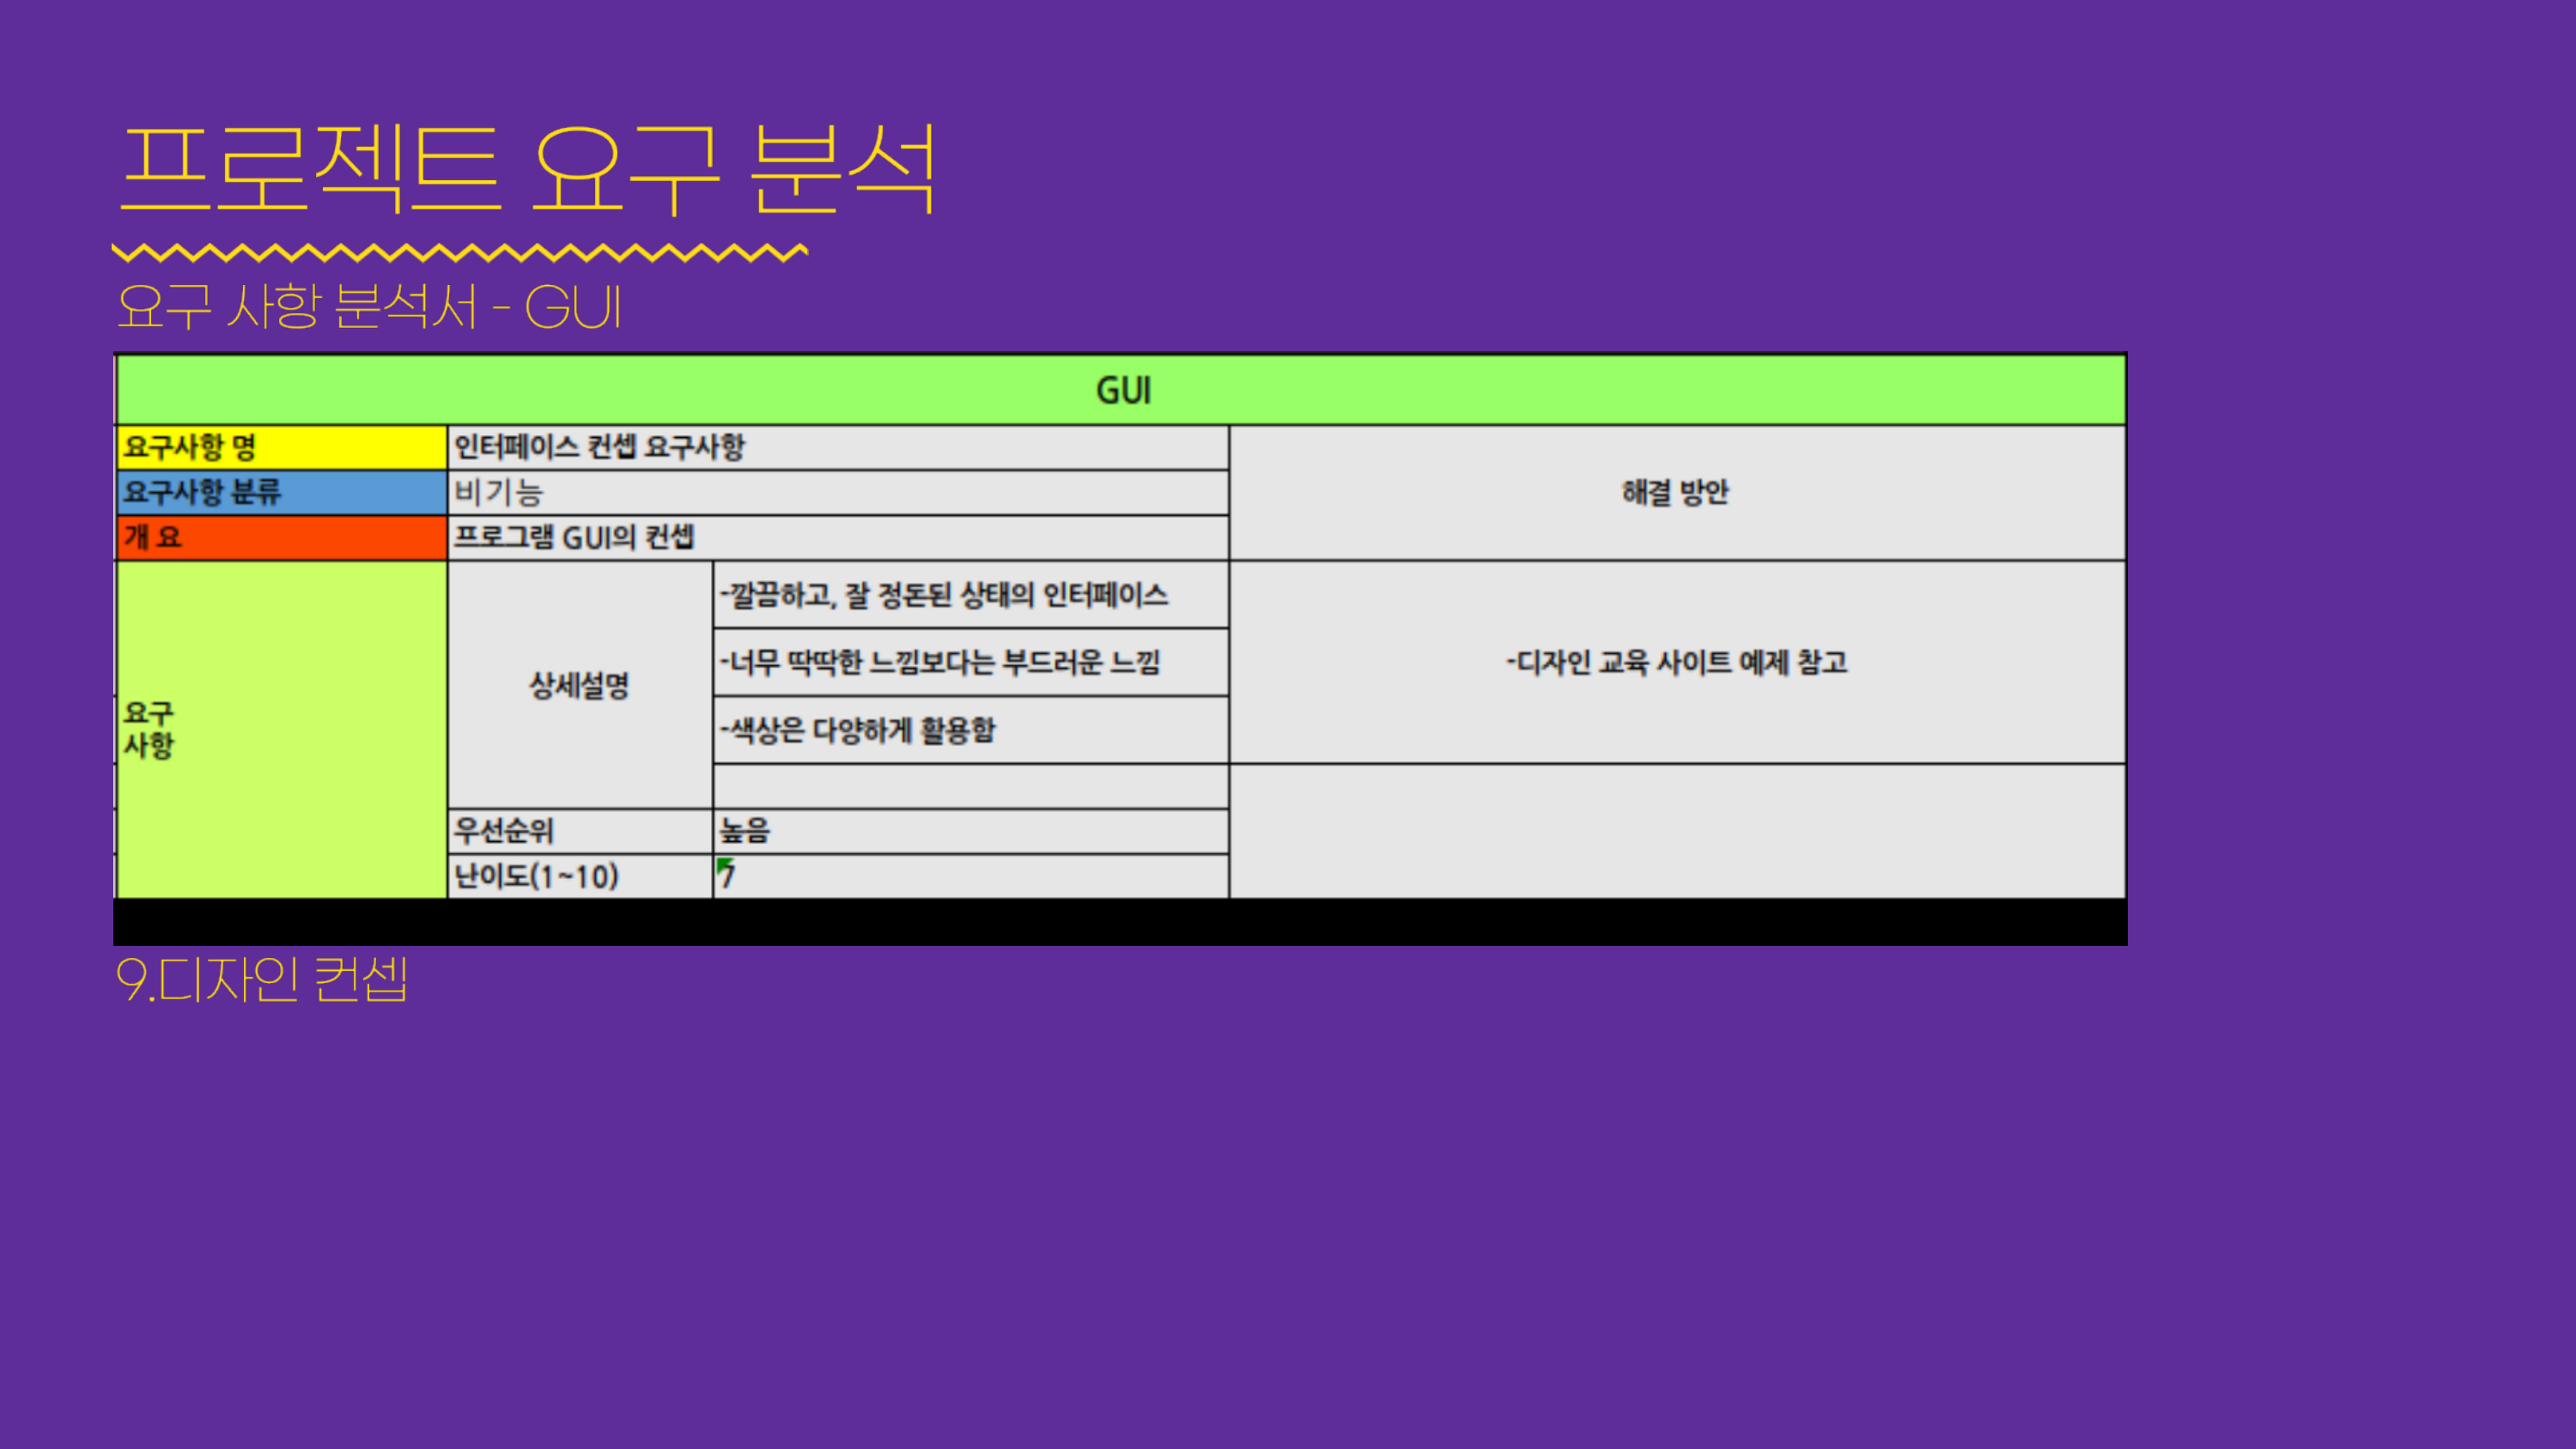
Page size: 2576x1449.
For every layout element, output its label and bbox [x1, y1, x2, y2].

picture [99, 83, 993, 371]
text_box [112, 243, 809, 264]
picture [106, 937, 436, 1042]
text_box [113, 351, 2129, 946]
